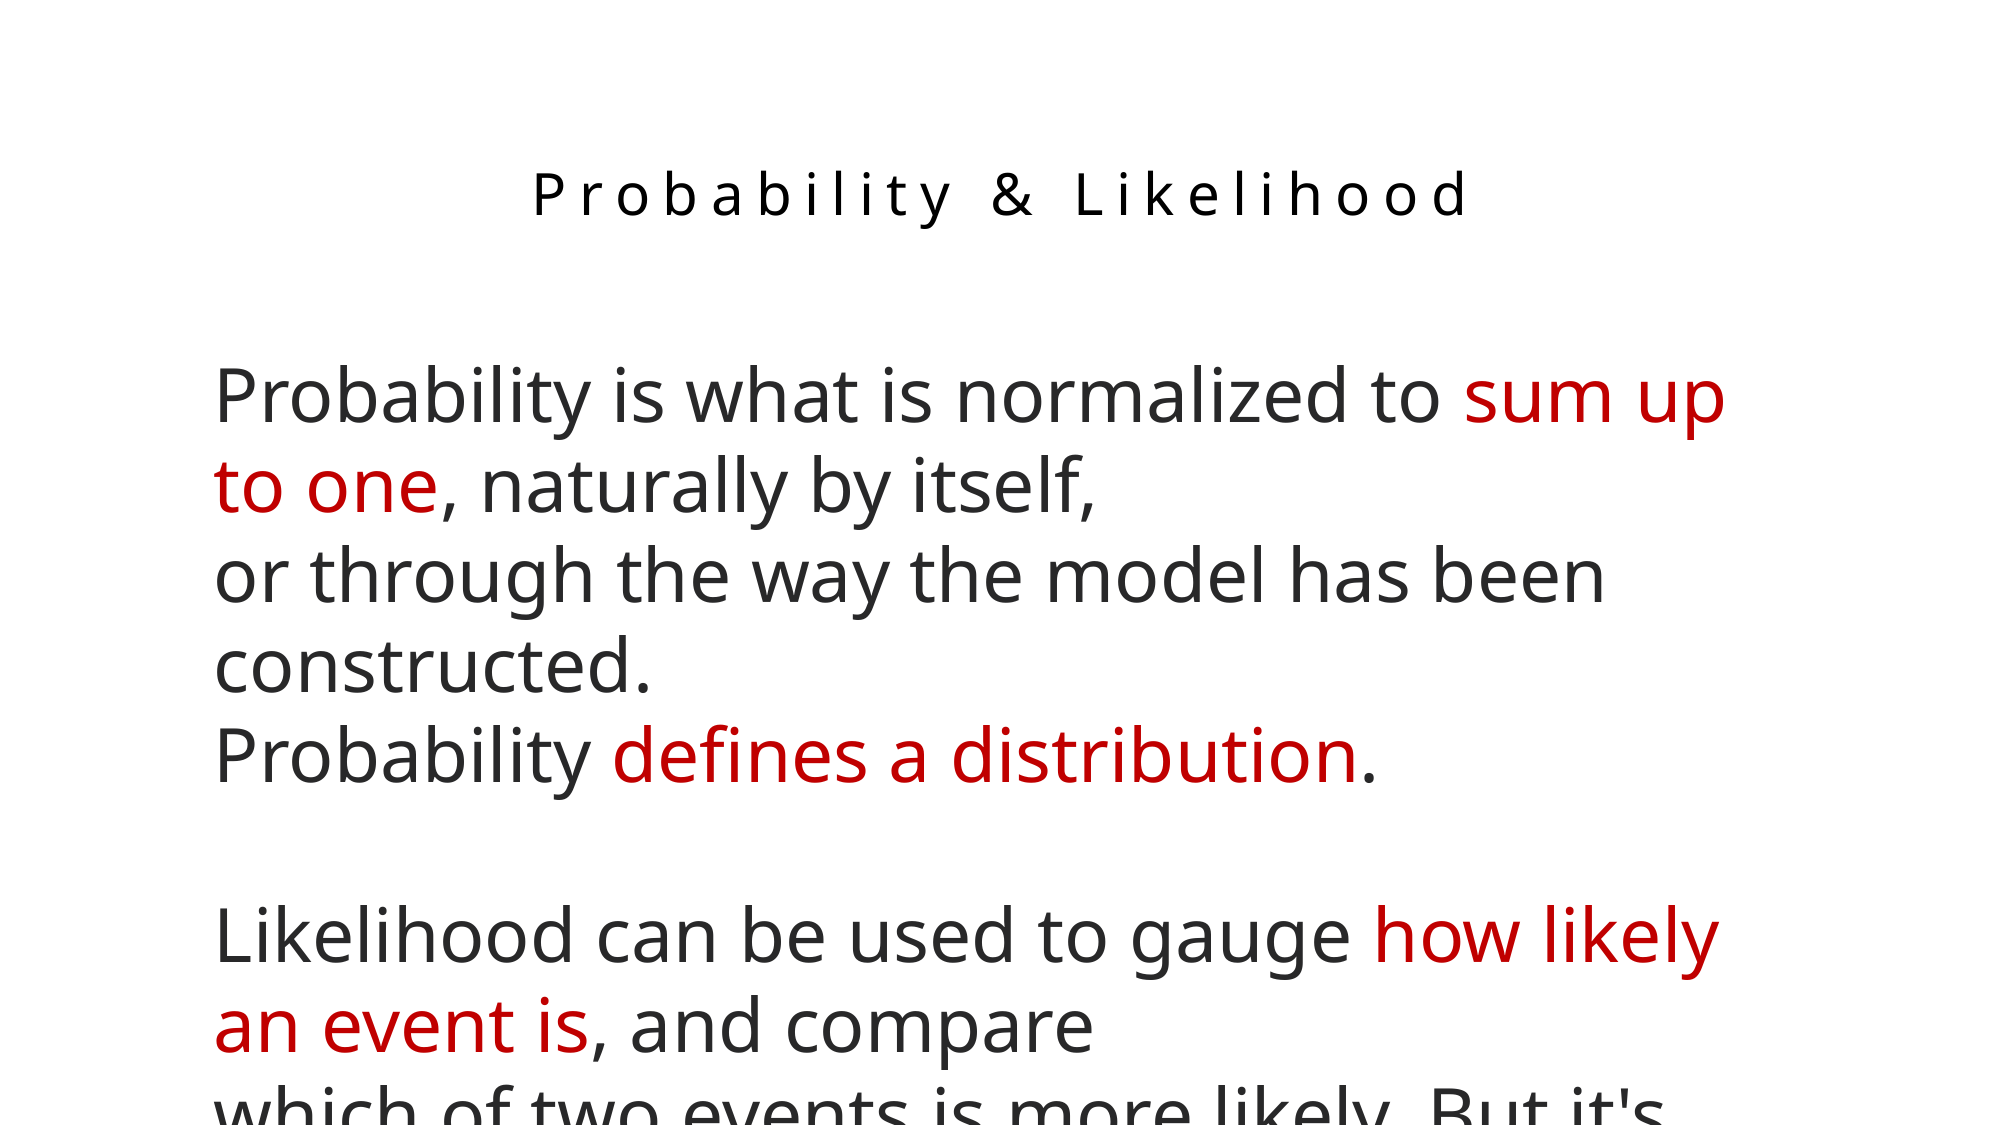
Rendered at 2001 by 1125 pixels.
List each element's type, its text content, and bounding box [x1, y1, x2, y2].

text_box Probability & Likelihood [517, 150, 1483, 235]
text_box Probability is what is normalized to sum up to one, naturally by itself, or through the way the model has been constructed. Probability defines a distribution. Likelihood can be used to gauge how likely an event is, and compare which of two events is more likely. But it's not a probability, and it does not define a probability distribution. [199, 340, 1801, 1125]
